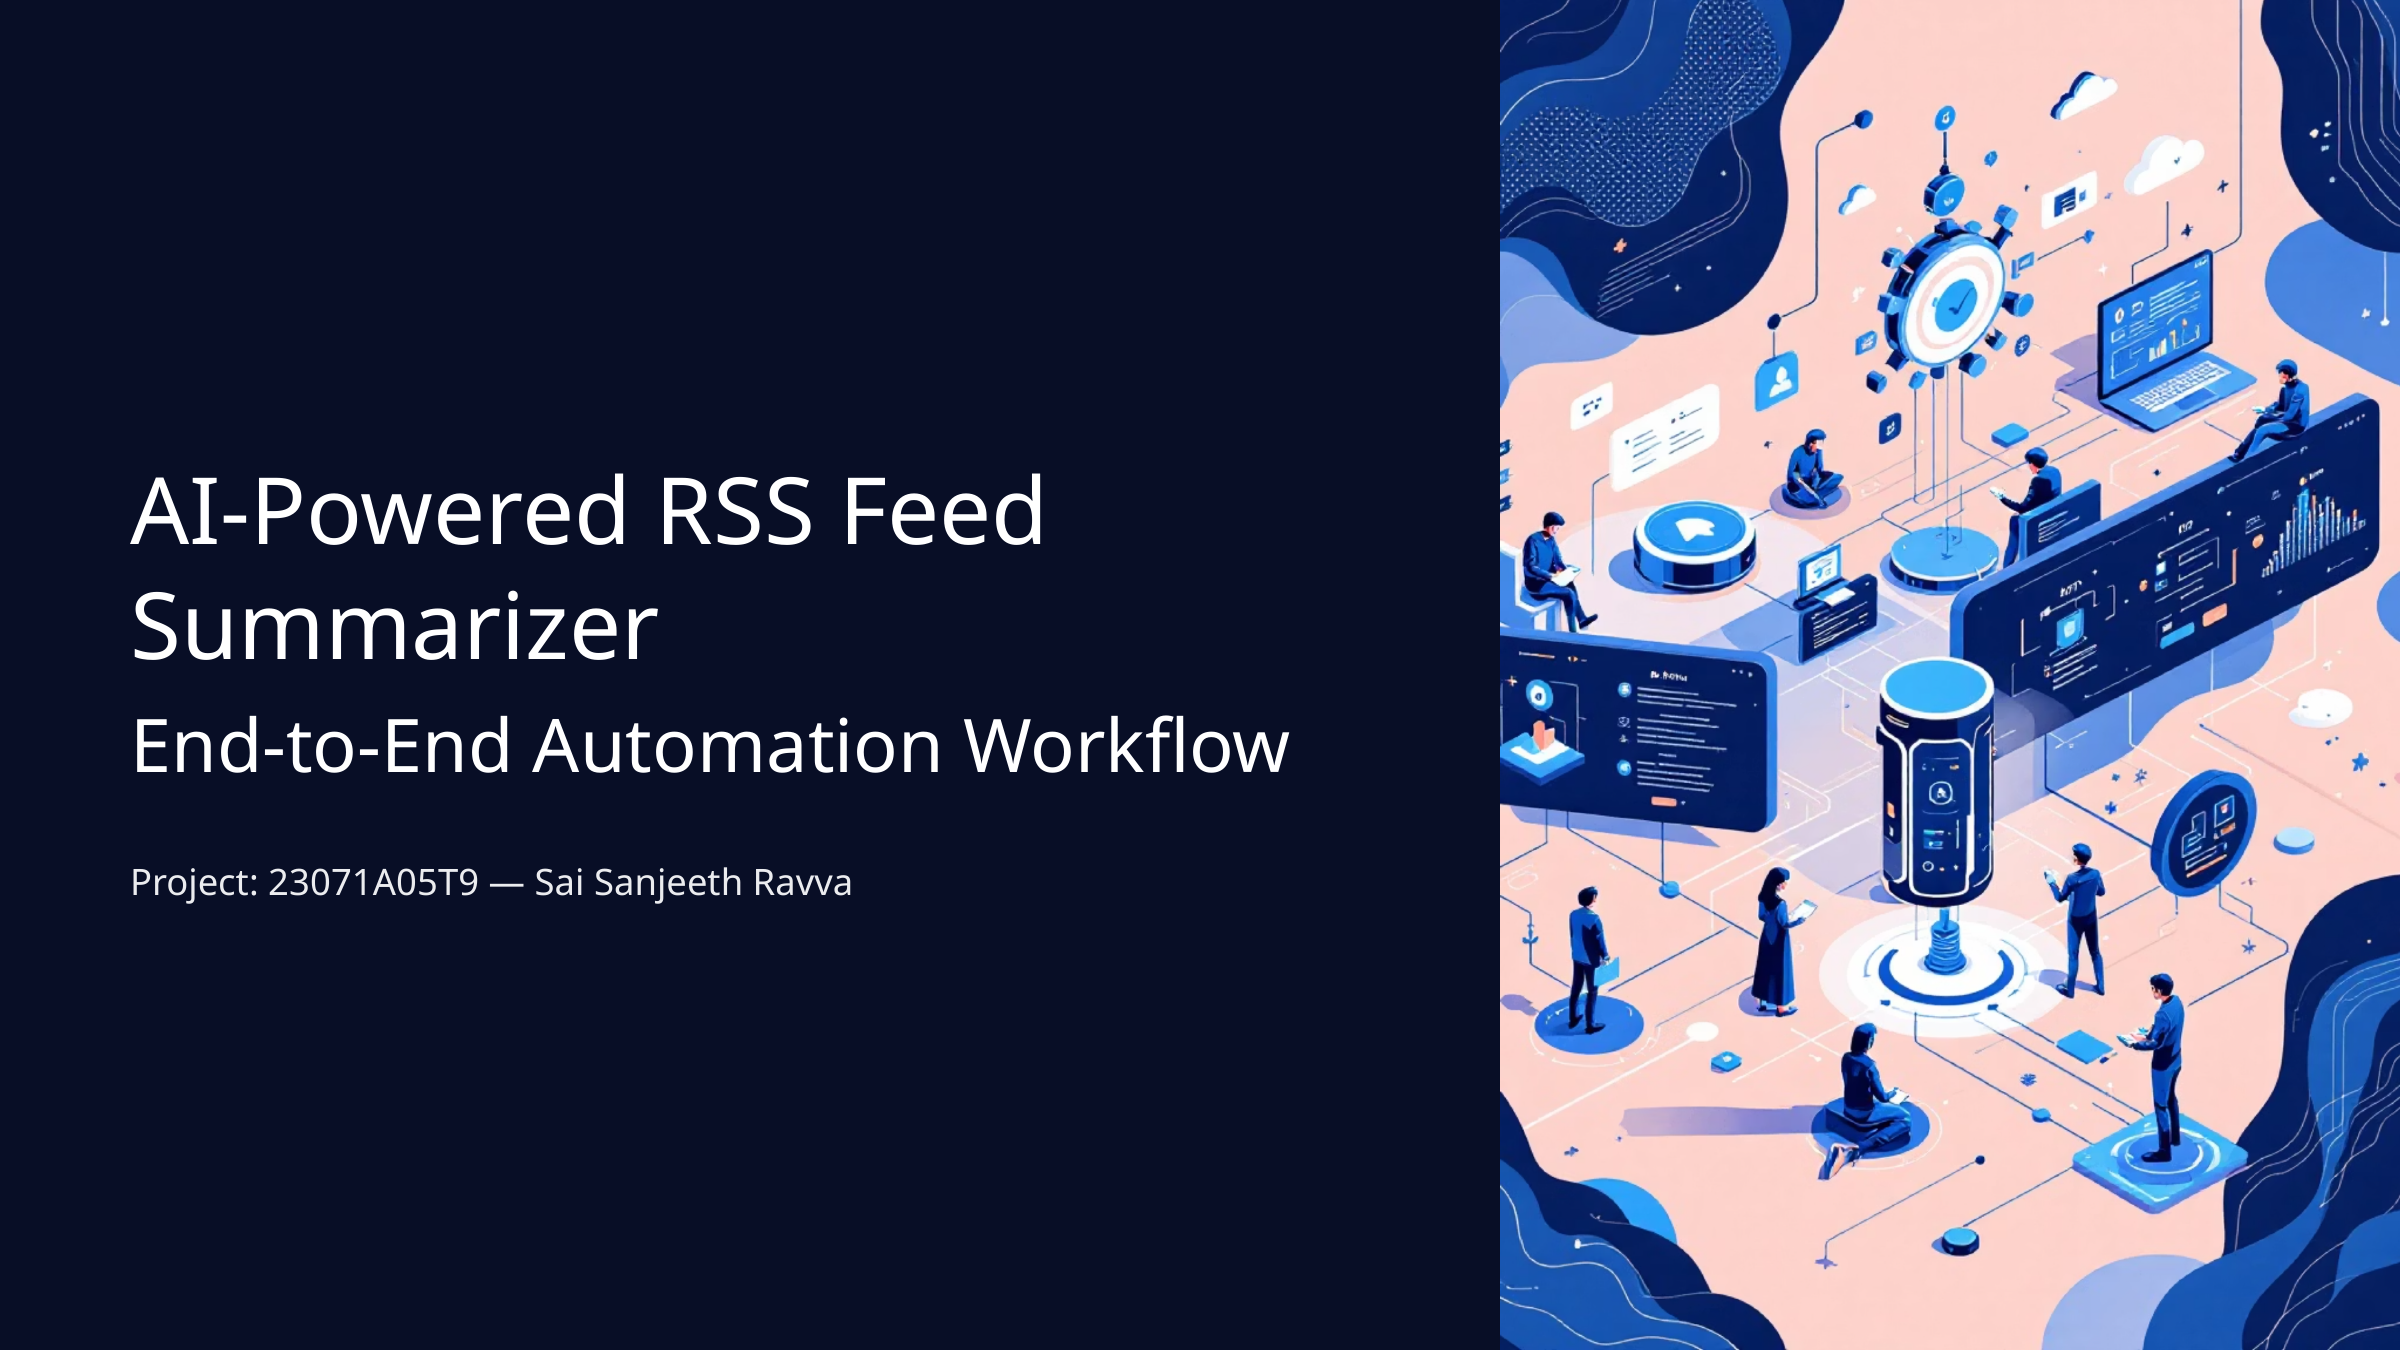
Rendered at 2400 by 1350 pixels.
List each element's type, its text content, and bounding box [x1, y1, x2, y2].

picture [1499, 0, 2400, 1350]
text_box Project: 23071A05T9 — Sai Sanjeeth Ravva [130, 843, 1370, 903]
text_box AI-Powered RSS Feed Summarizer [130, 447, 1370, 680]
text_box End-to-End Automation Workflow [130, 694, 1357, 788]
